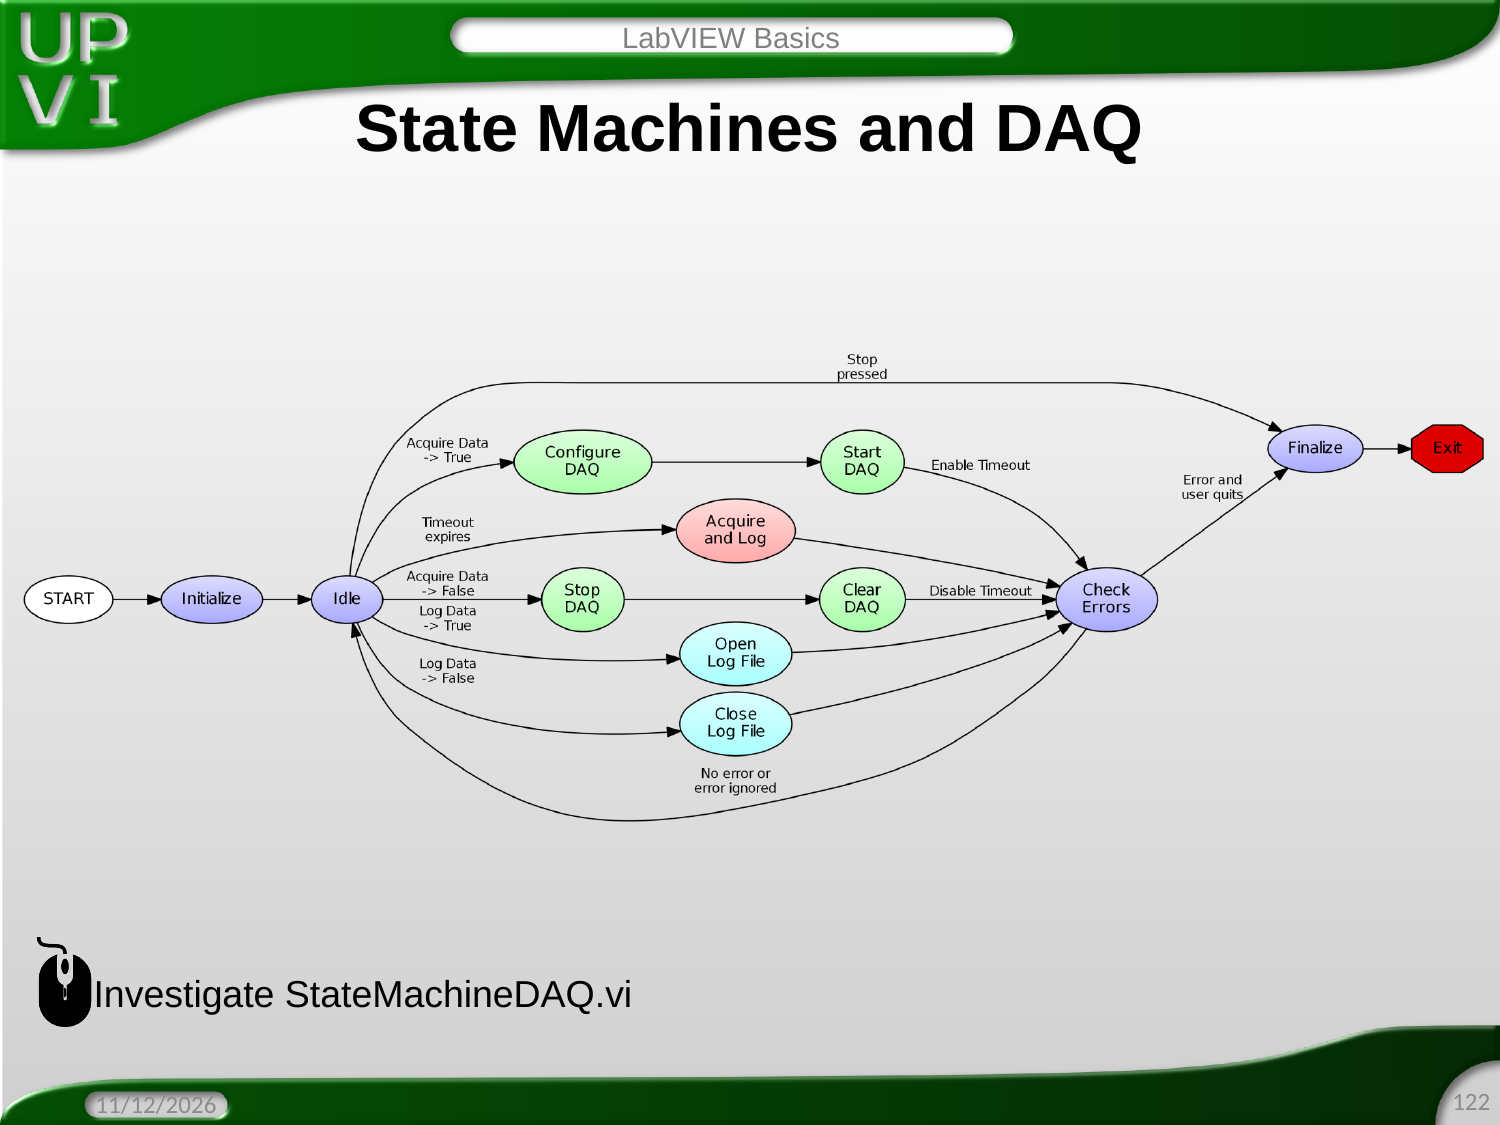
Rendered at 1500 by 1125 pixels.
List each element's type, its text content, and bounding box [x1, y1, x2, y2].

title State Machines and DAQ [75, 75, 1425, 175]
list Investigate StateMachineDAQ.vi [109, 962, 1466, 1035]
picture [0, 0, 1500, 1125]
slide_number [75, 1073, 238, 1125]
footer LabVIEW Basics [450, 6, 1013, 67]
slide_number 122 [1155, 1069, 1500, 1125]
